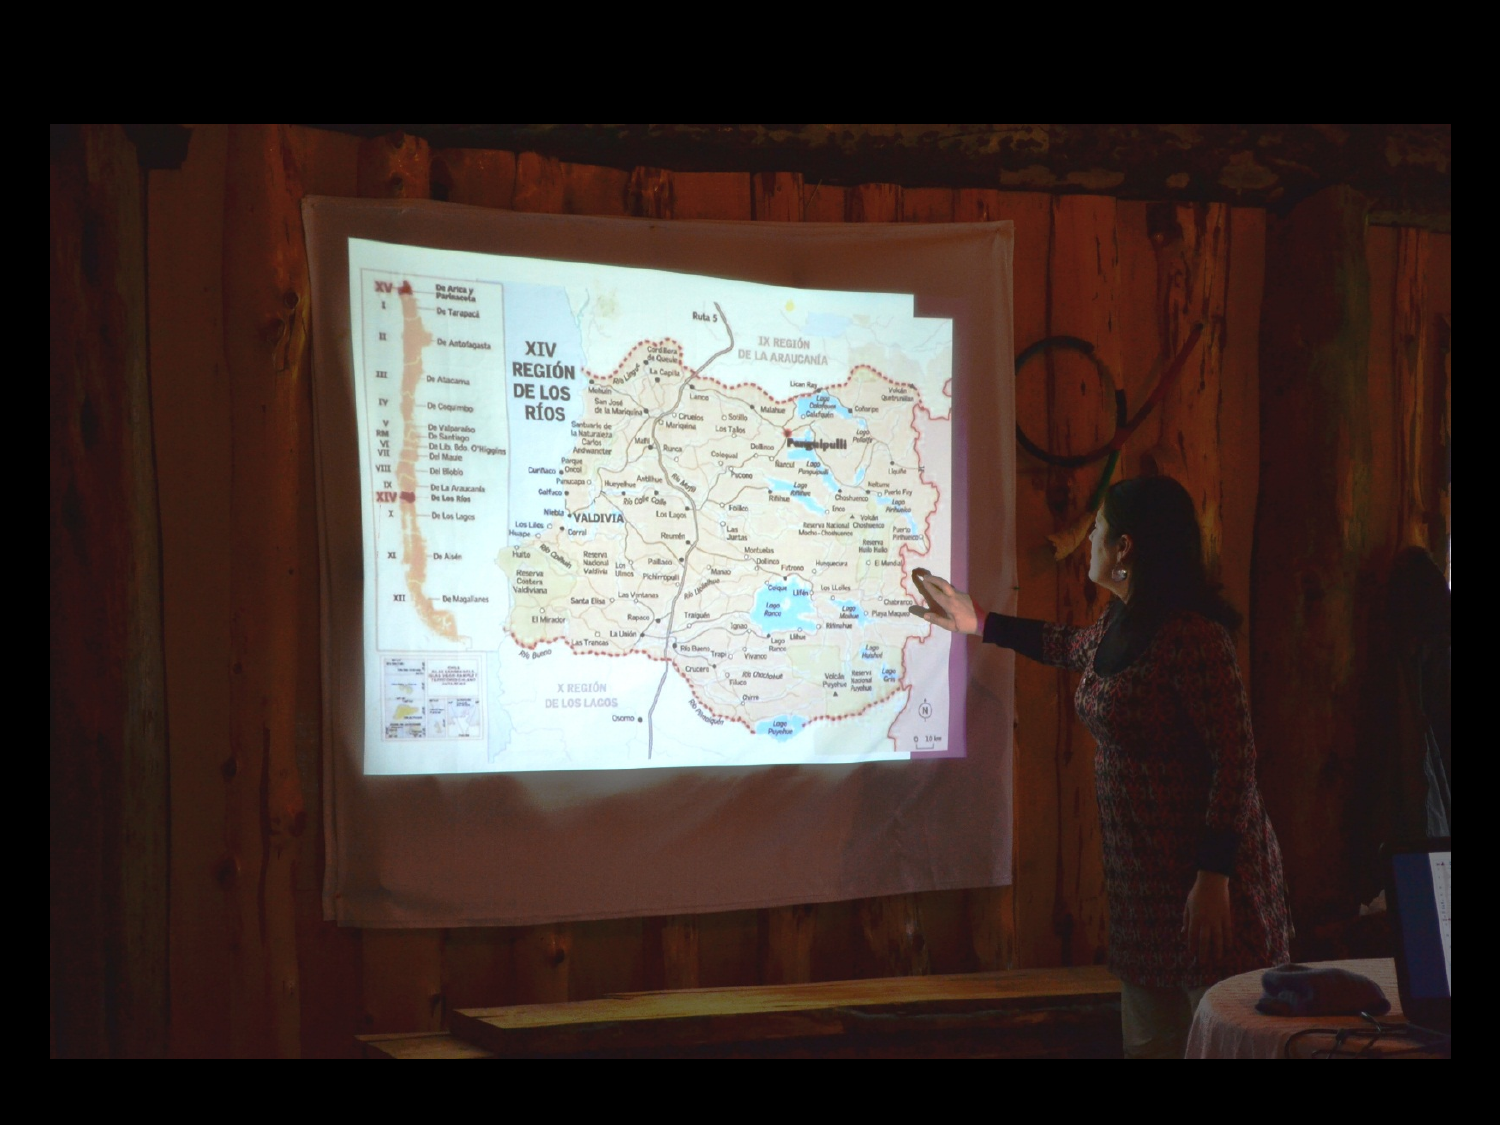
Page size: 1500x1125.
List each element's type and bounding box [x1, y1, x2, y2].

list [49, 124, 1451, 1059]
